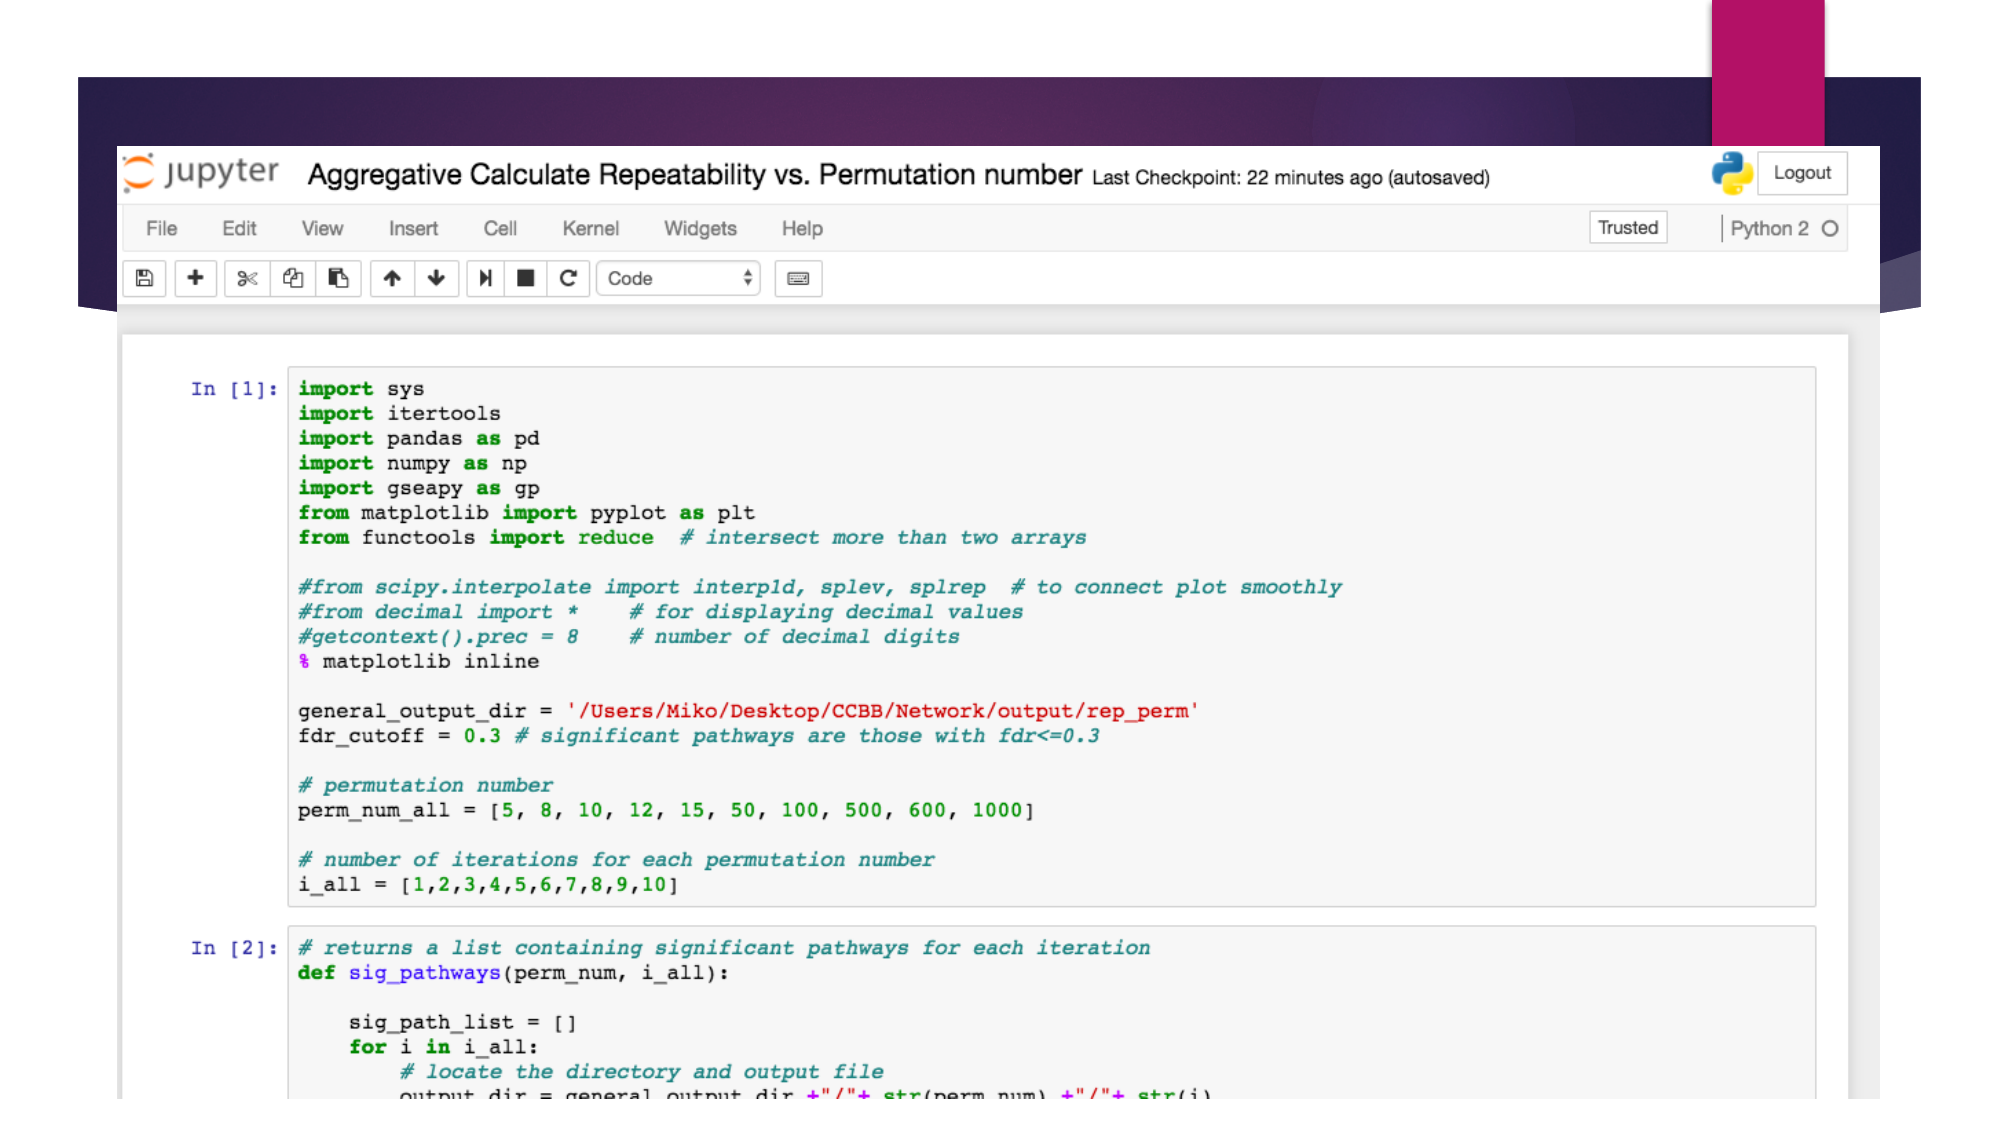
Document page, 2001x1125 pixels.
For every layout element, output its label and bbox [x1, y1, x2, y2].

list [117, 146, 1880, 1099]
